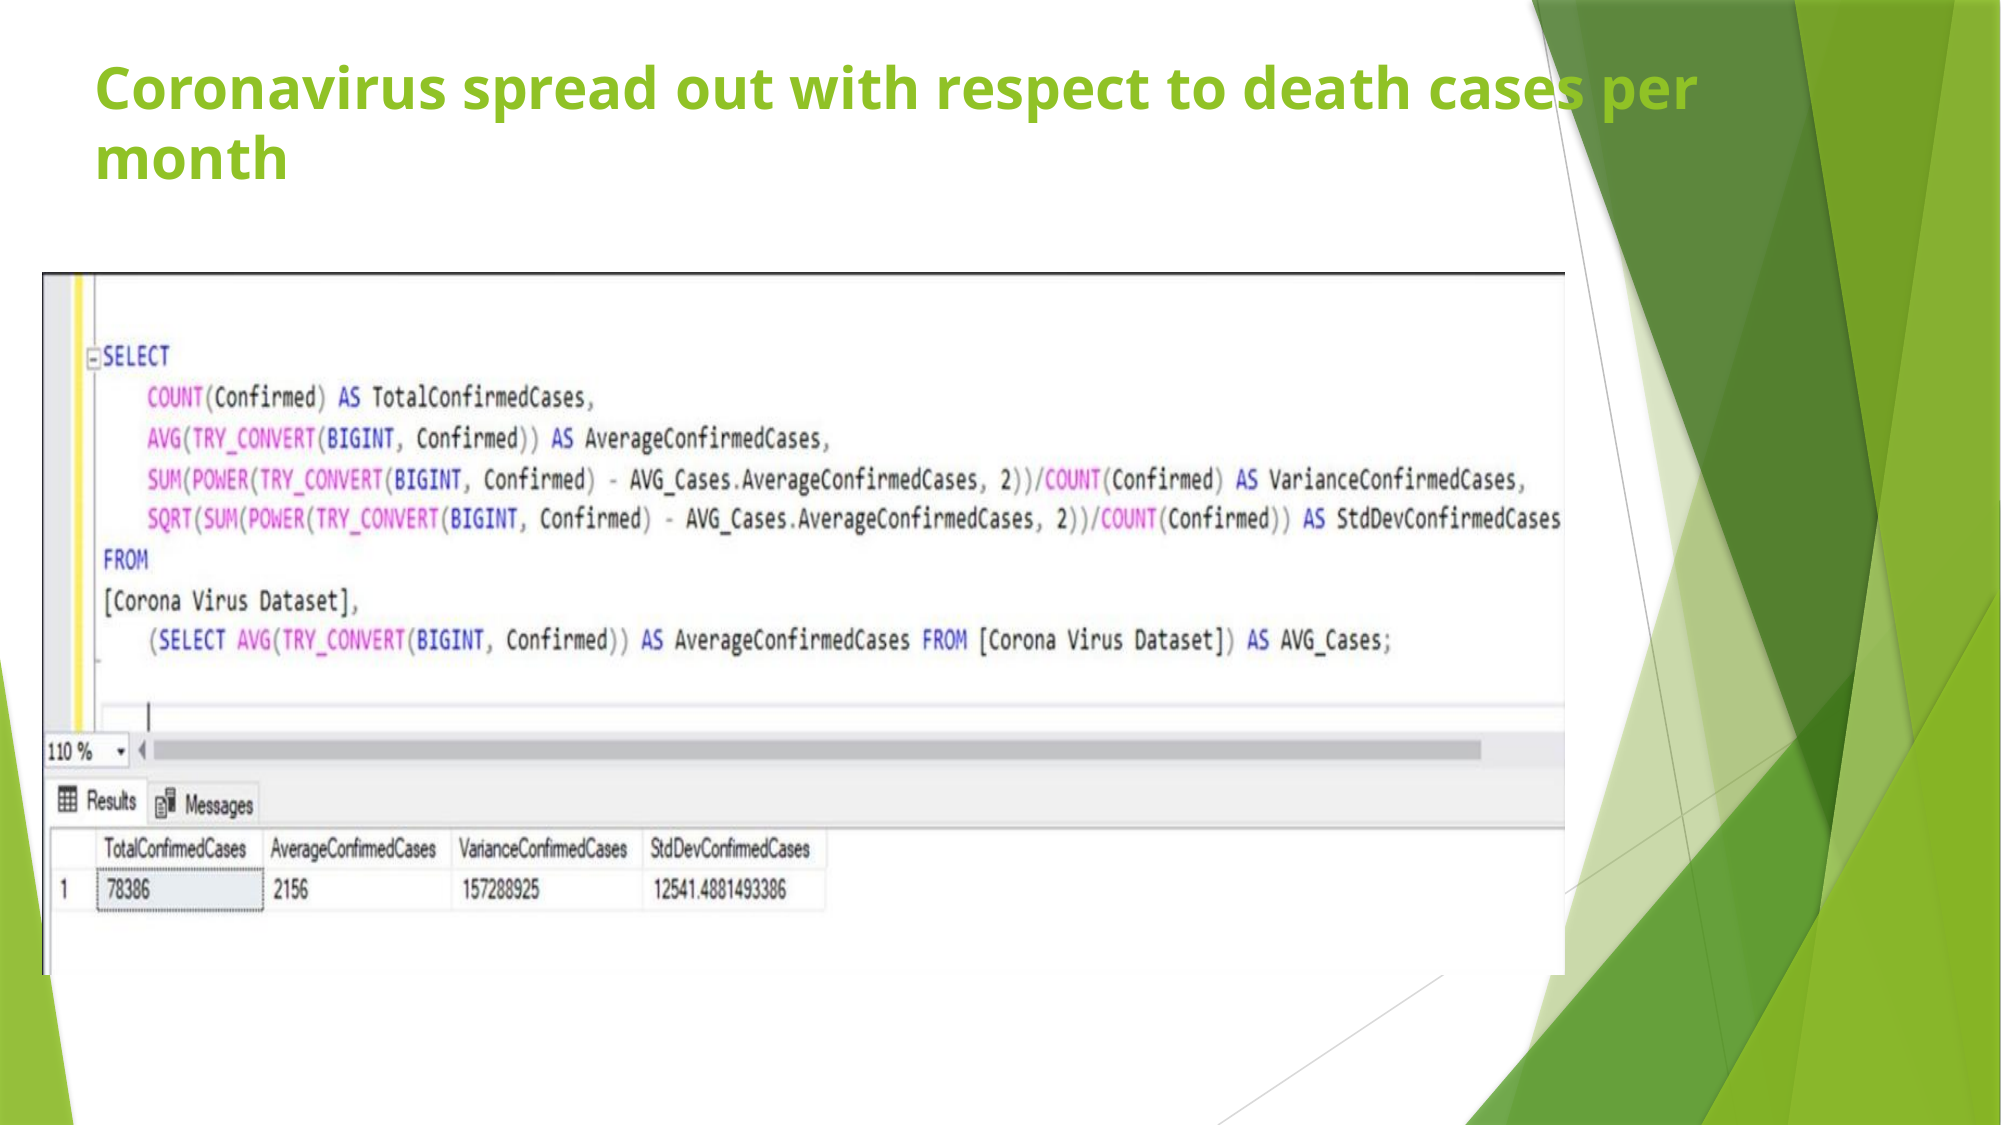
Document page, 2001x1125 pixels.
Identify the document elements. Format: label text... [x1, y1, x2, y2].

picture [42, 272, 1565, 976]
title Coronavirus spread out with respect to death cases per month [79, 43, 1921, 323]
